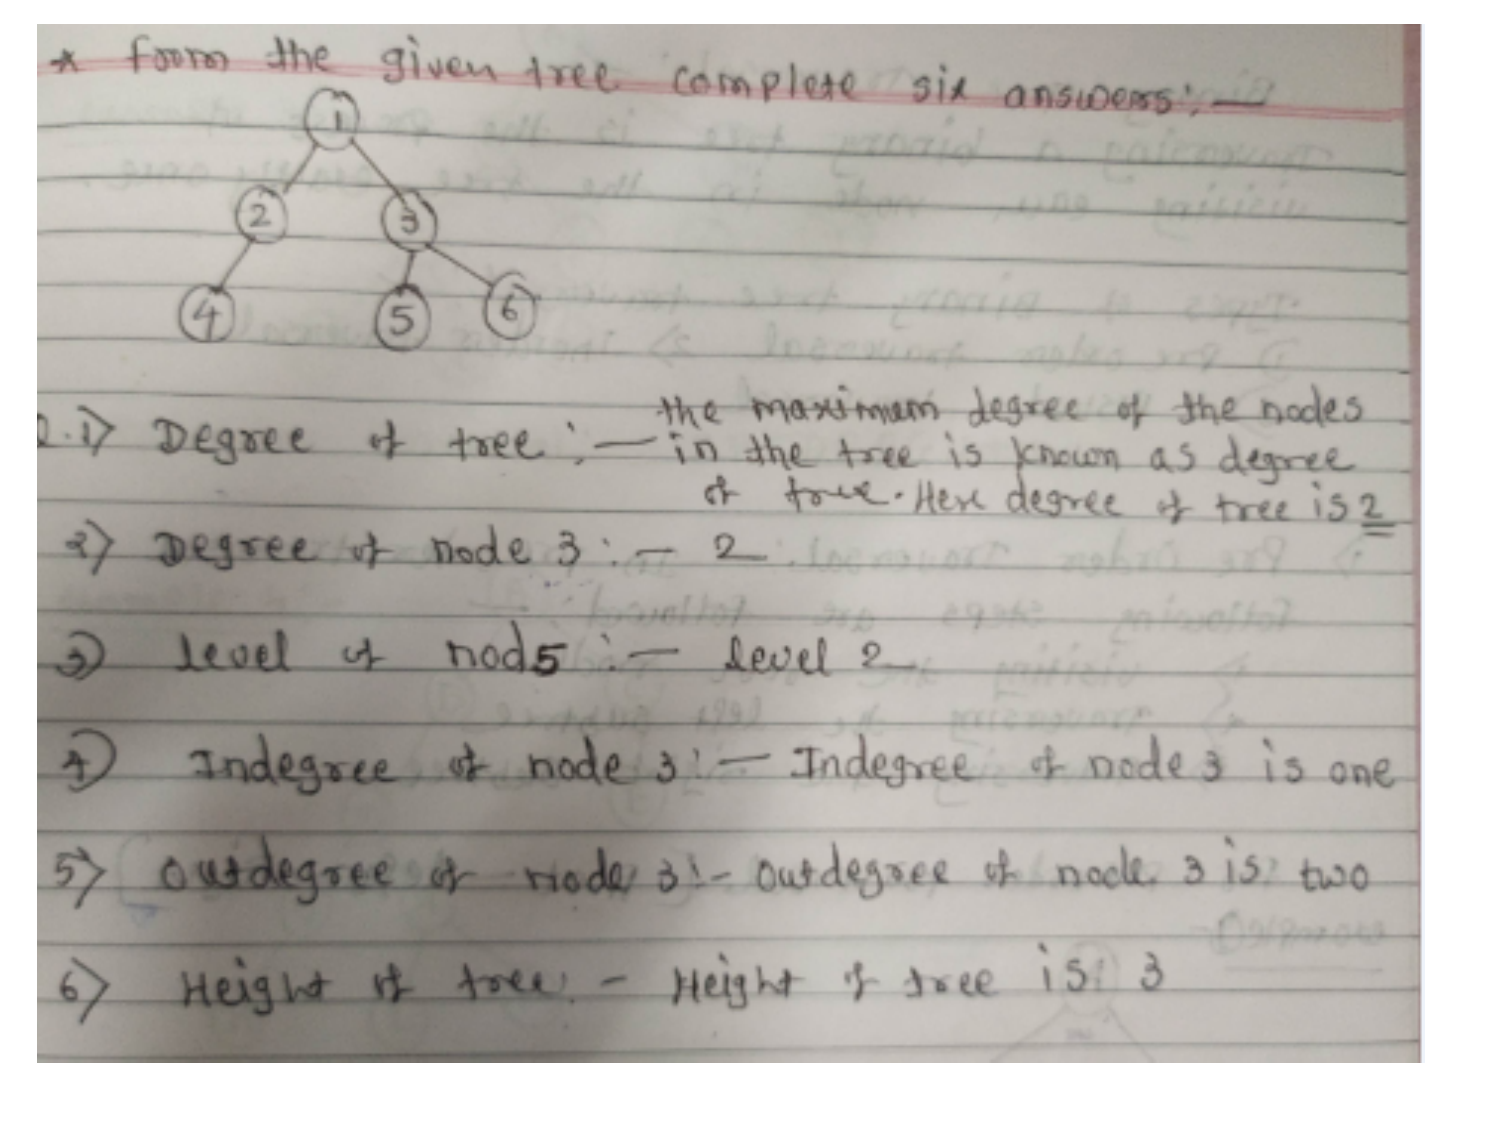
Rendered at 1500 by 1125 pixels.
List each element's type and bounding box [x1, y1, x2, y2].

list [37, 24, 1426, 1063]
